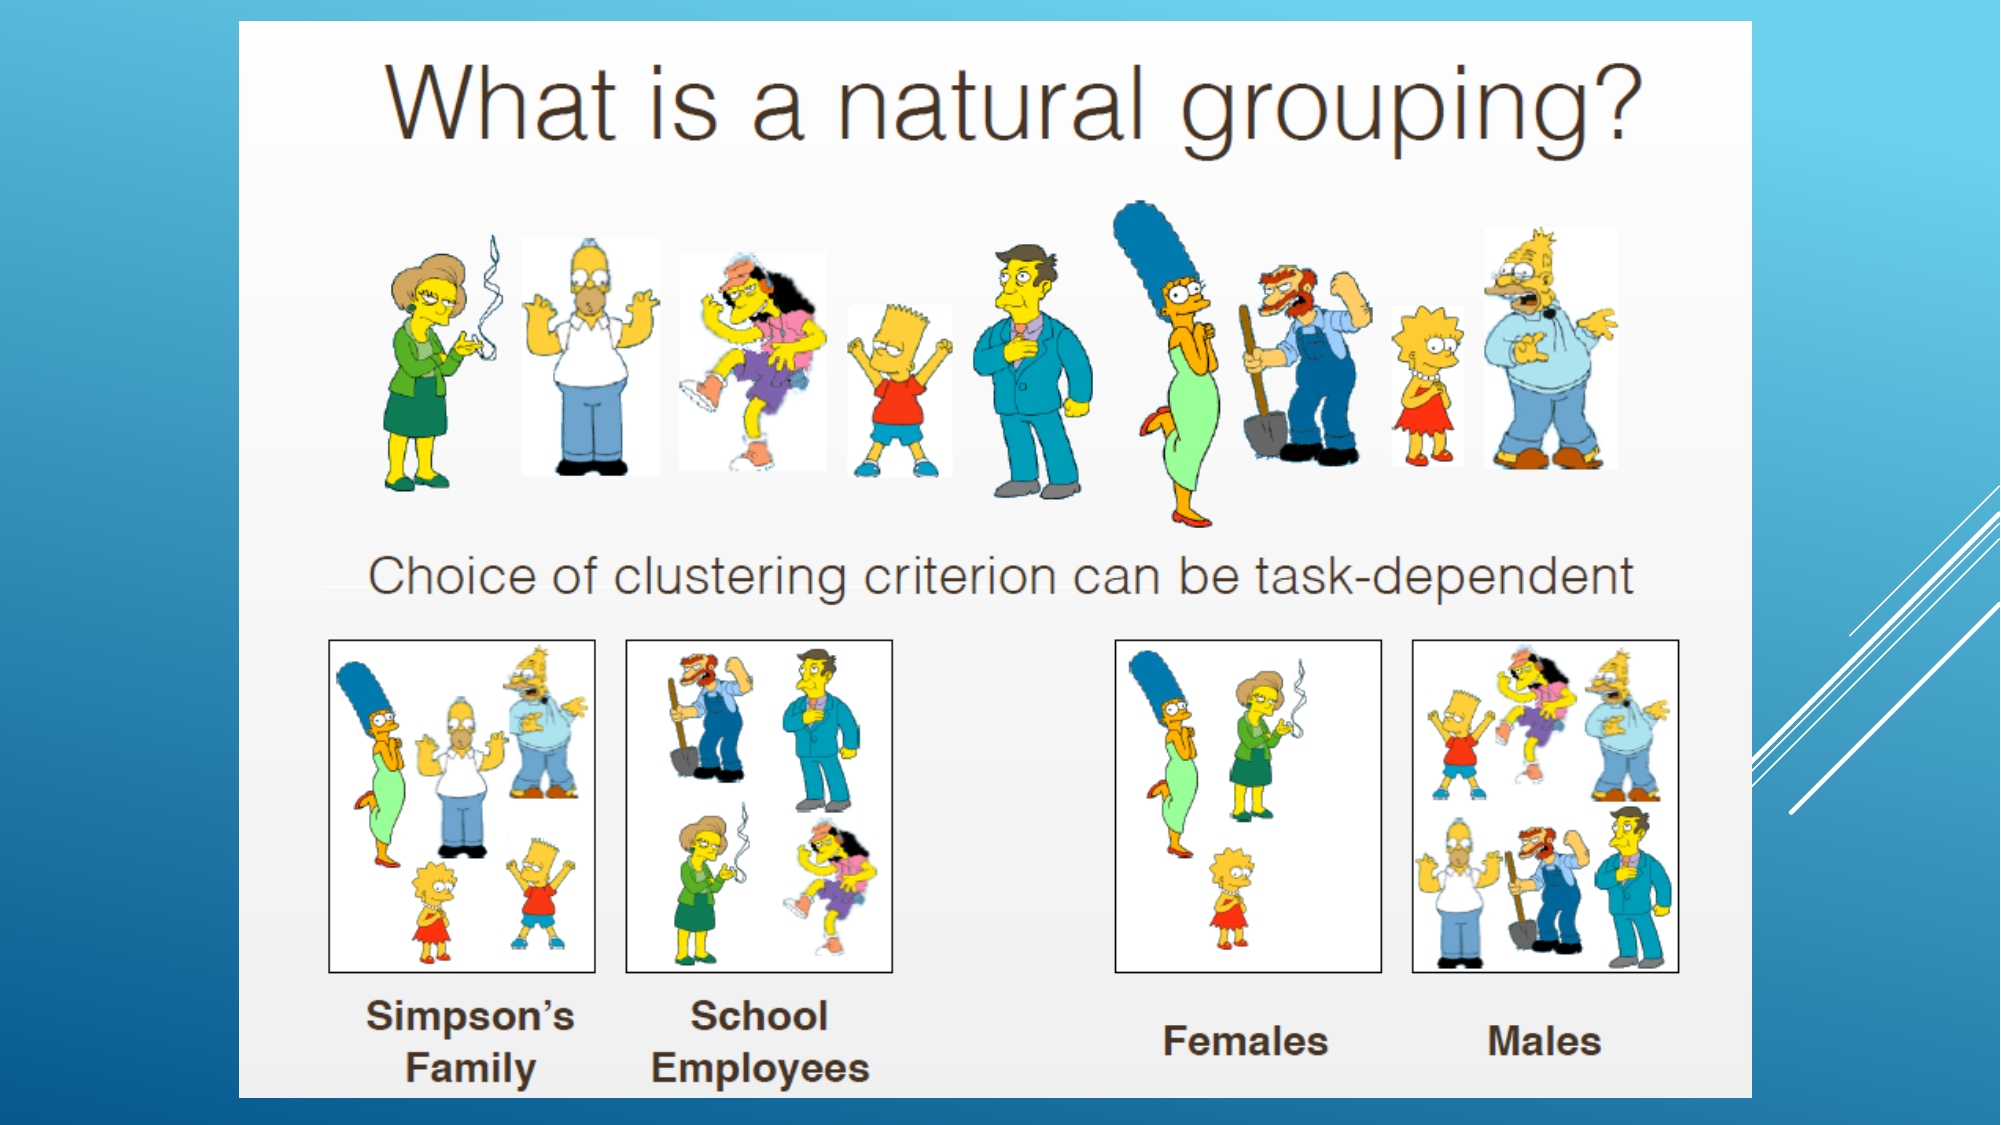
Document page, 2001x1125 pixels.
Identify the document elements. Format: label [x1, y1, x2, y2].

picture [238, 21, 1752, 1098]
